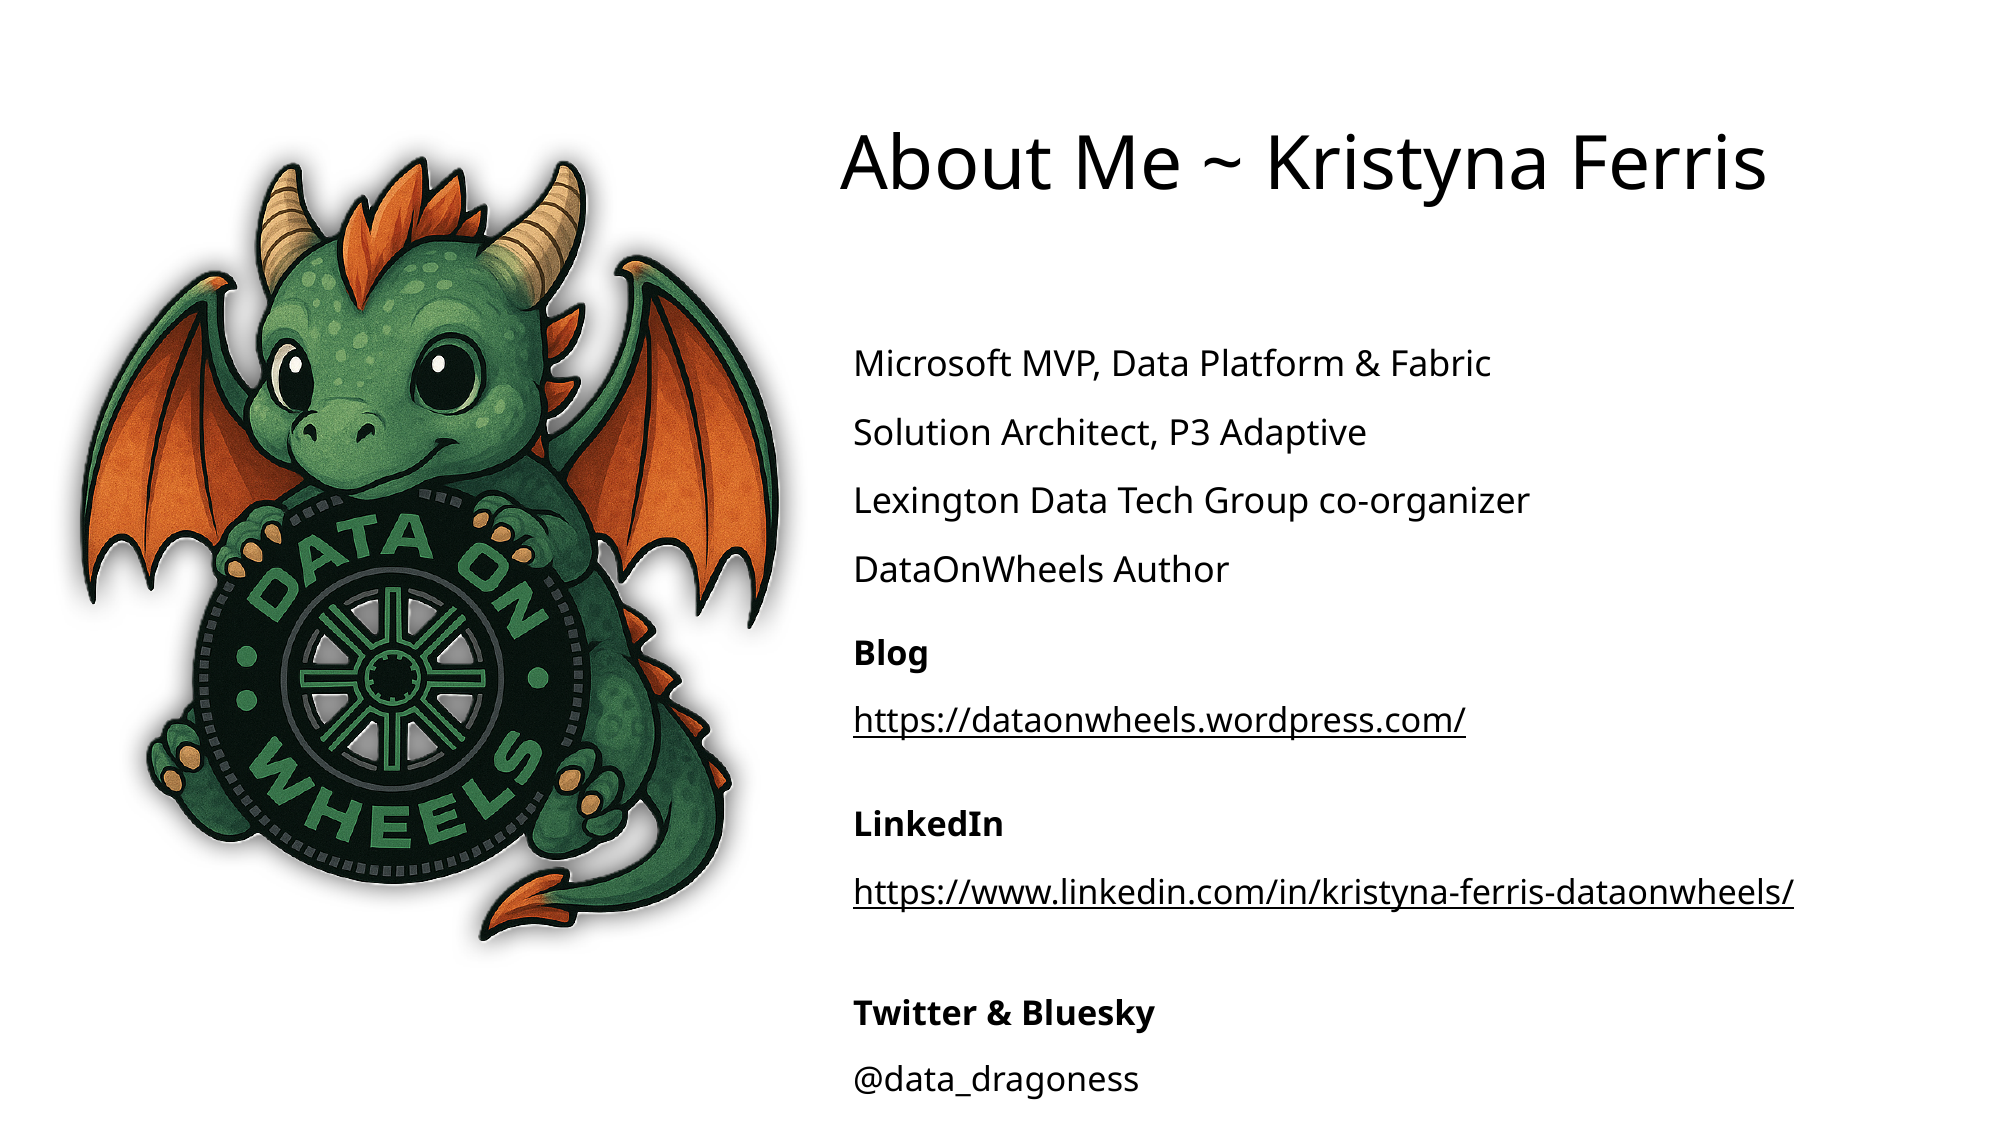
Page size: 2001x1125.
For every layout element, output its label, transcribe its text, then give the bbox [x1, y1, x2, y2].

picture [75, 140, 810, 965]
title About Me ~ Kristyna Ferris [825, 59, 1971, 271]
list Microsoft MVP, Data Platform & Fabric Solution Architect, P3 Adaptive Lexington Data Tech Group co-organizer DataOnWheels Author Blog https://dataonwheels.wordpress.com/ LinkedIn https://www.linkedin.com/in/kristyna-ferris-dataonwheels/ Twitter & Bluesky @data_dragoness [838, 307, 1995, 1111]
